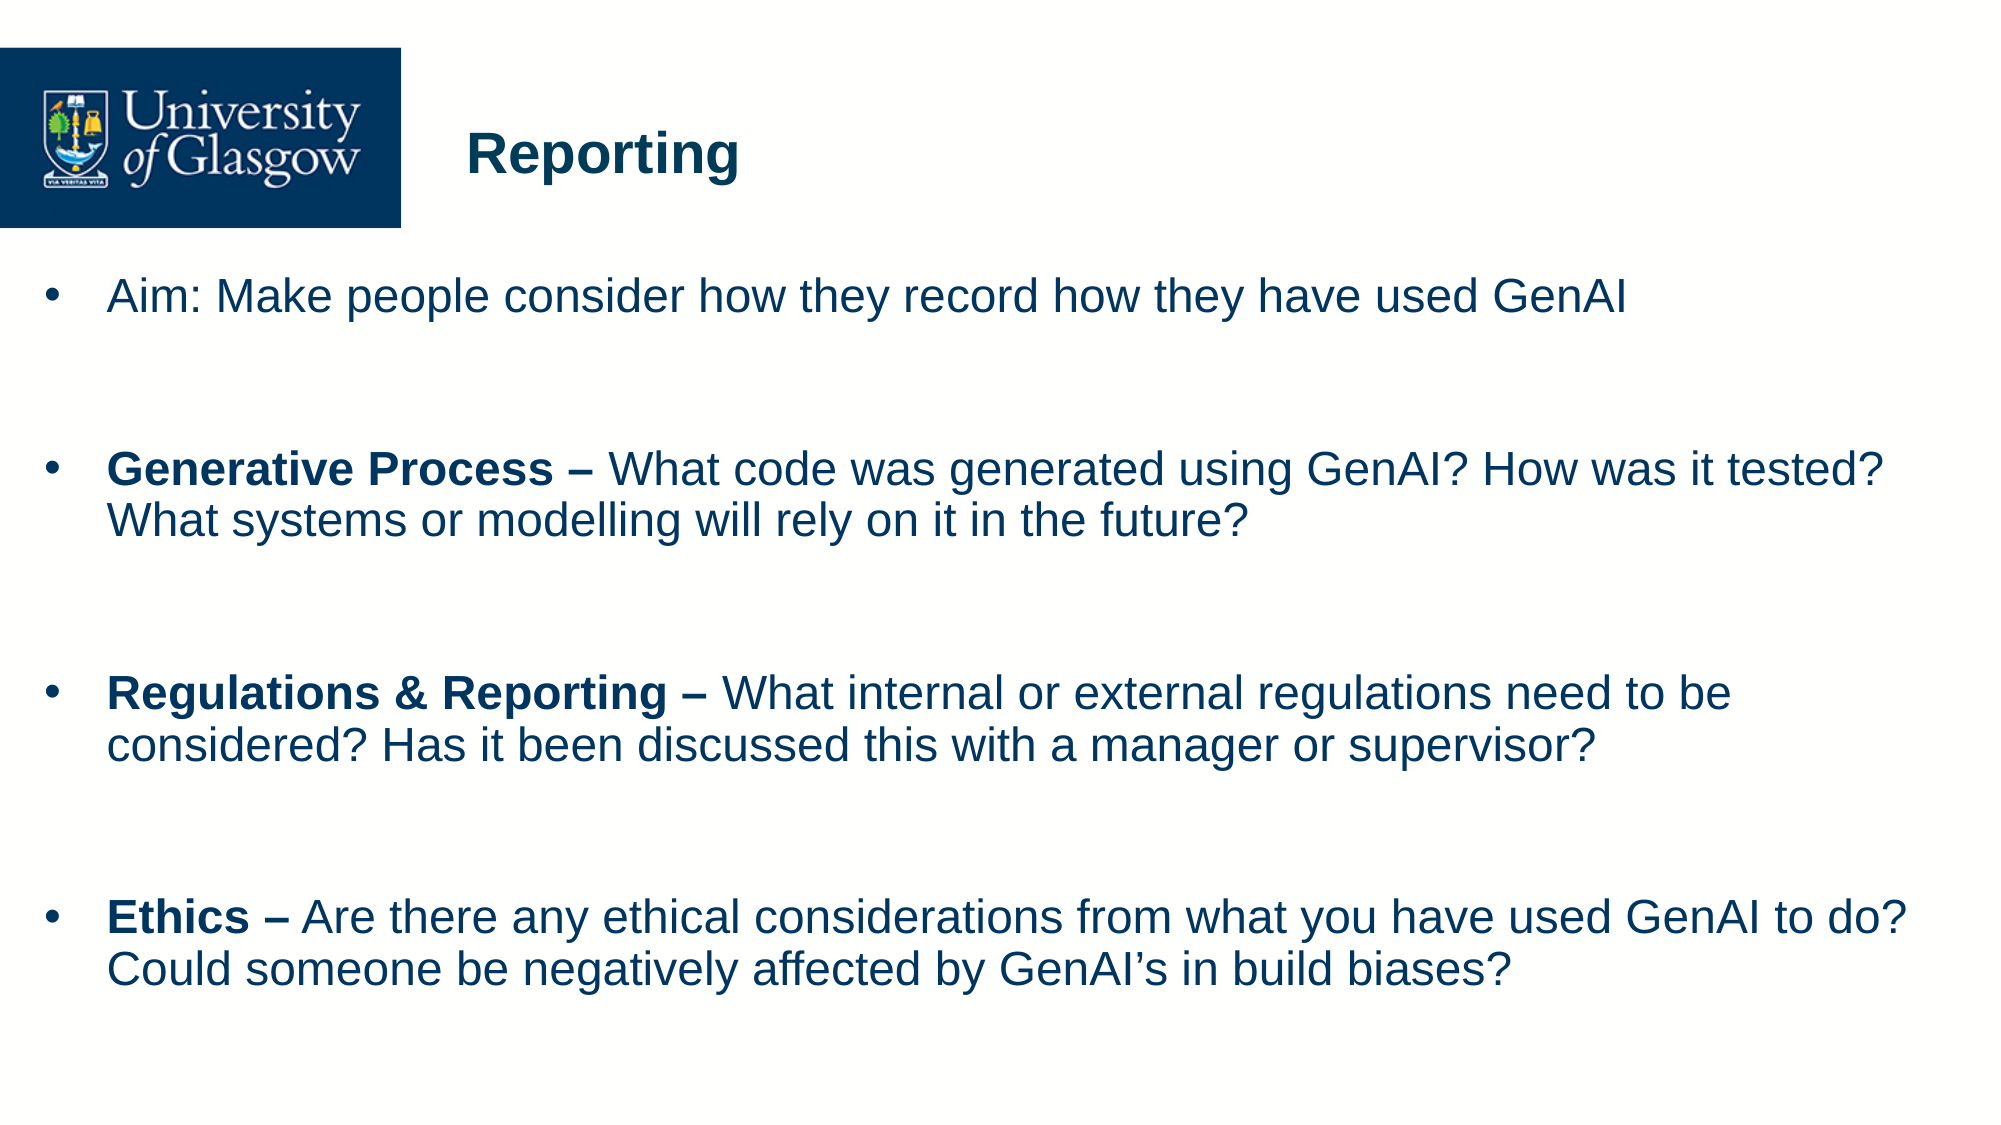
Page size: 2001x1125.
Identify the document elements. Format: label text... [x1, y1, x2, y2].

list Aim: Make people consider how they record how they have used GenAI Generative Process – What code was generated using GenAI? How was it tested? What systems or modelling will rely on it in the future? Regulations & Reporting – What internal or external regulations need to be considered? Has it been discussed this with a manager or supervisor? Ethics – Are there any ethical considerations from what you have used GenAI to do? Could someone be negatively affected by GenAI’s in build biases? [29, 263, 1963, 1105]
title Reporting [451, 115, 1963, 262]
picture [0, 0, 2000, 1125]
